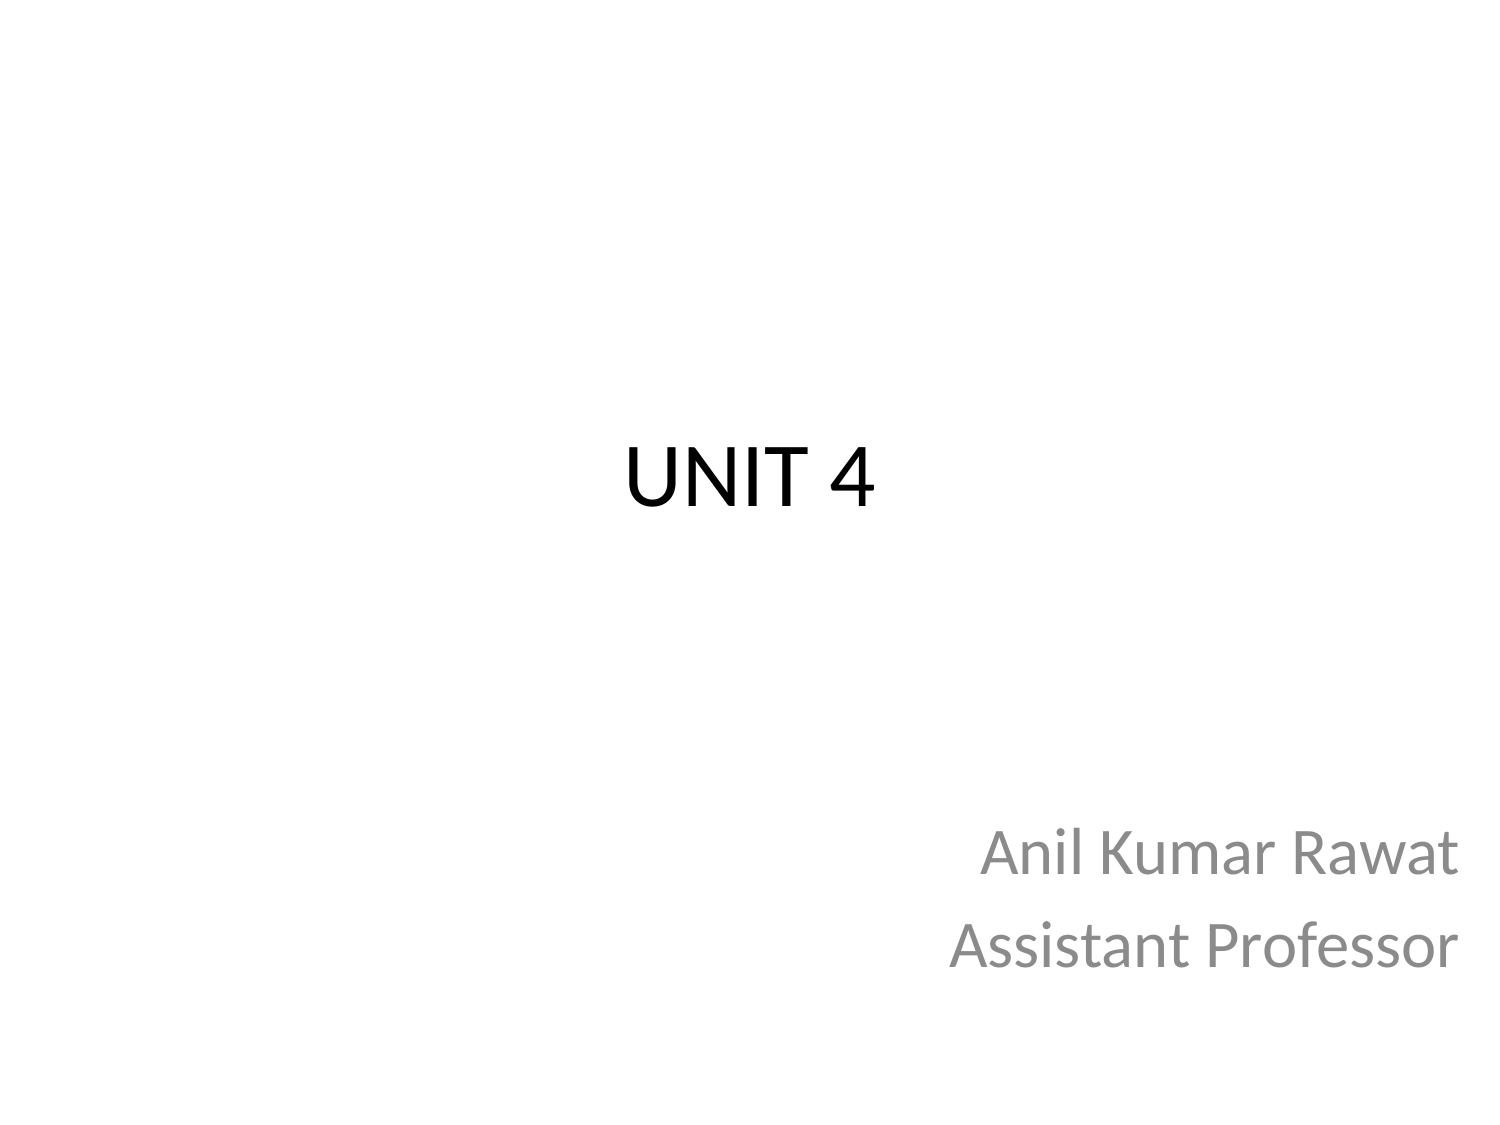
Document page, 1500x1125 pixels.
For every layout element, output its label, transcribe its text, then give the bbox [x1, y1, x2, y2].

title UNIT 4 [112, 349, 1388, 591]
subtitle Anil Kumar Rawat Assistant Professor [425, 800, 1475, 1088]
